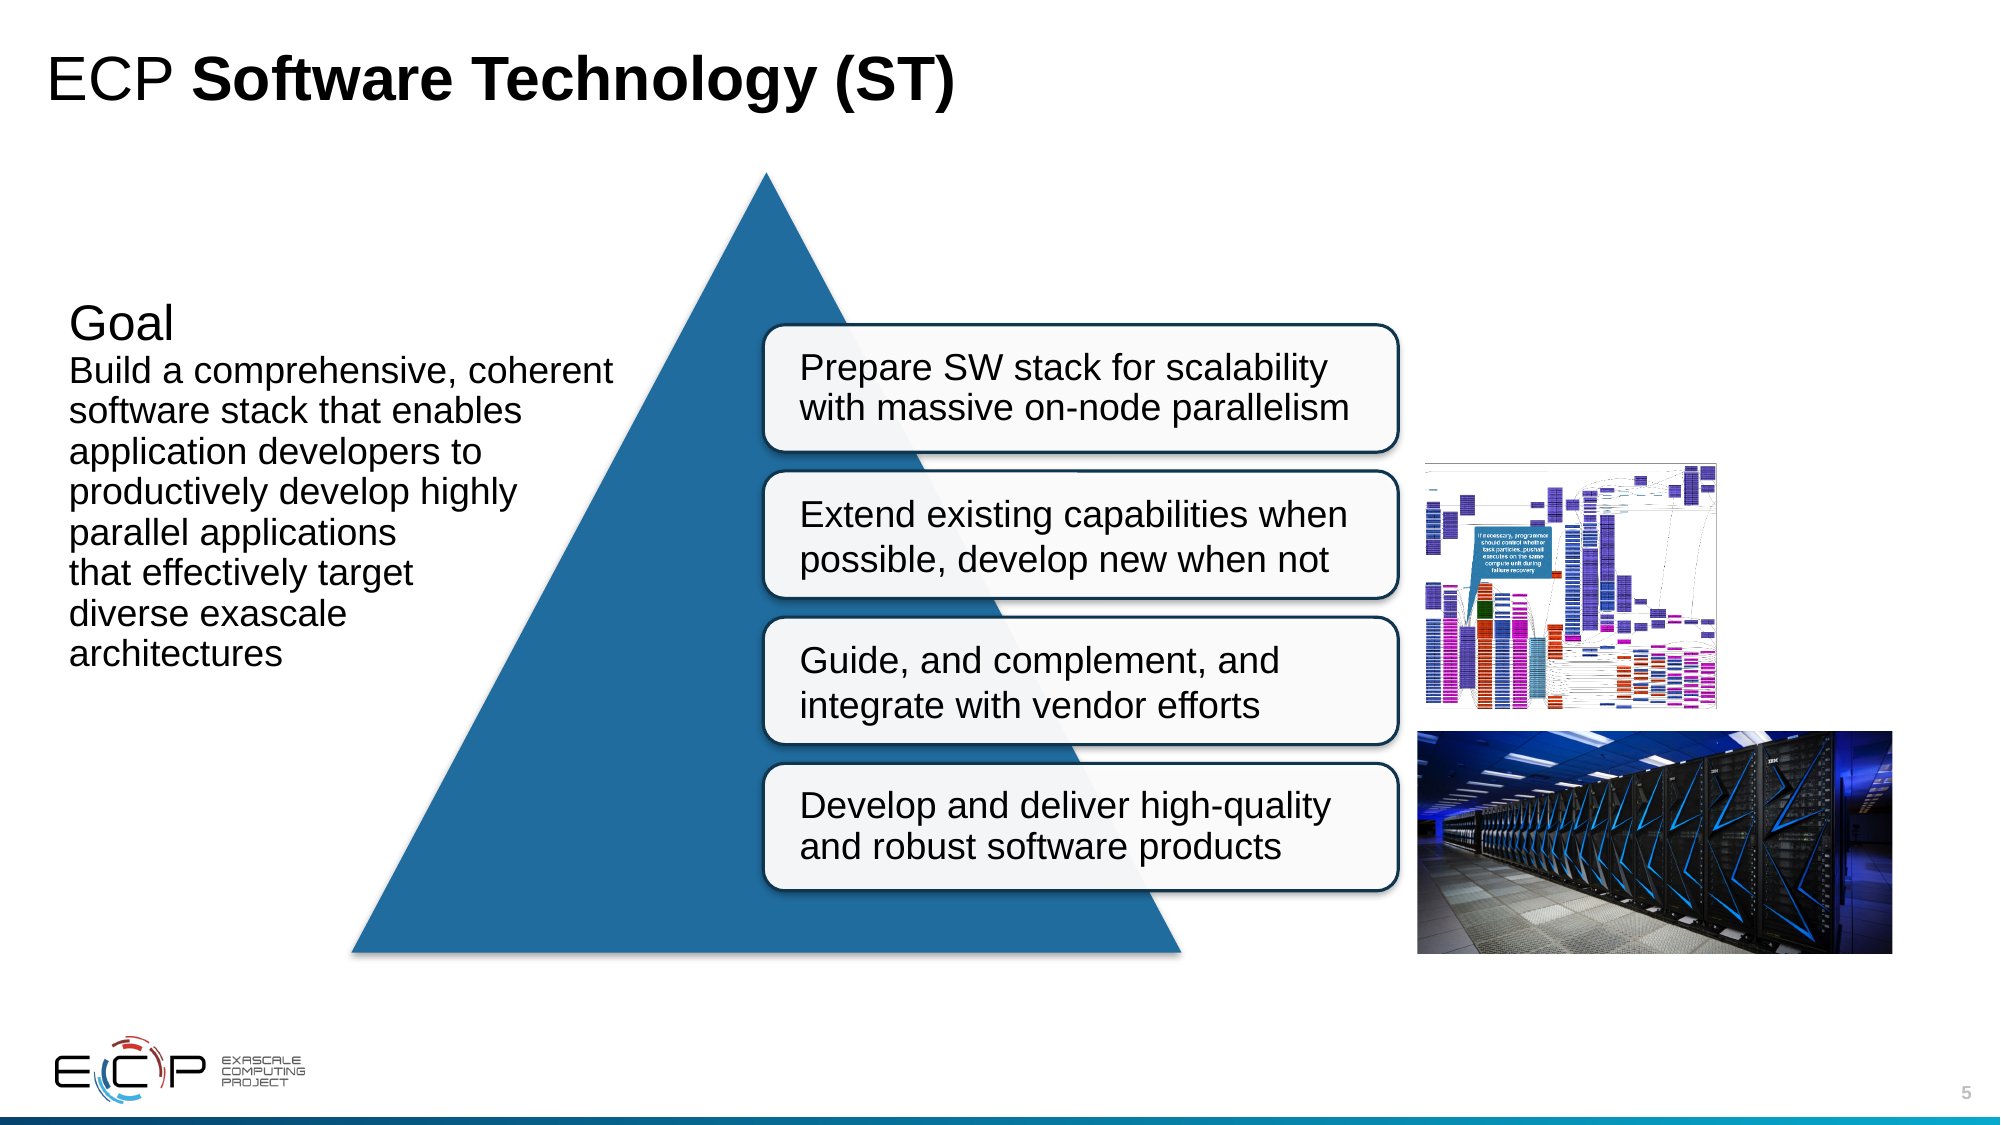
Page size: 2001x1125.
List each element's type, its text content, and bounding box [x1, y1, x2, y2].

picture [55, 1036, 305, 1104]
text_box Extend existing capabilities when possible, develop new when not [763, 470, 1399, 599]
picture [1990, 1117, 2000, 1125]
title ECP Software Technology (ST) [31, 38, 1944, 188]
text_box [351, 172, 1182, 953]
picture [299, 1117, 310, 1125]
picture [1417, 731, 1893, 954]
picture [1424, 461, 1717, 710]
text_box Develop and deliver high-quality and robust software products [763, 763, 1399, 891]
text_box Prepare SW stack for scalability with massive on-node parallelism [763, 324, 1399, 453]
text_box Guide, and complement, and integrate with vendor efforts [763, 617, 1399, 745]
picture [338, 1117, 349, 1125]
picture [1951, 1117, 1962, 1125]
picture [0, 1117, 284, 1125]
text_box Goal Build a comprehensive, coherent software stack that enables application developers to productively develop highly parallel applications that effectively target diverse exascale architectures [54, 289, 649, 682]
